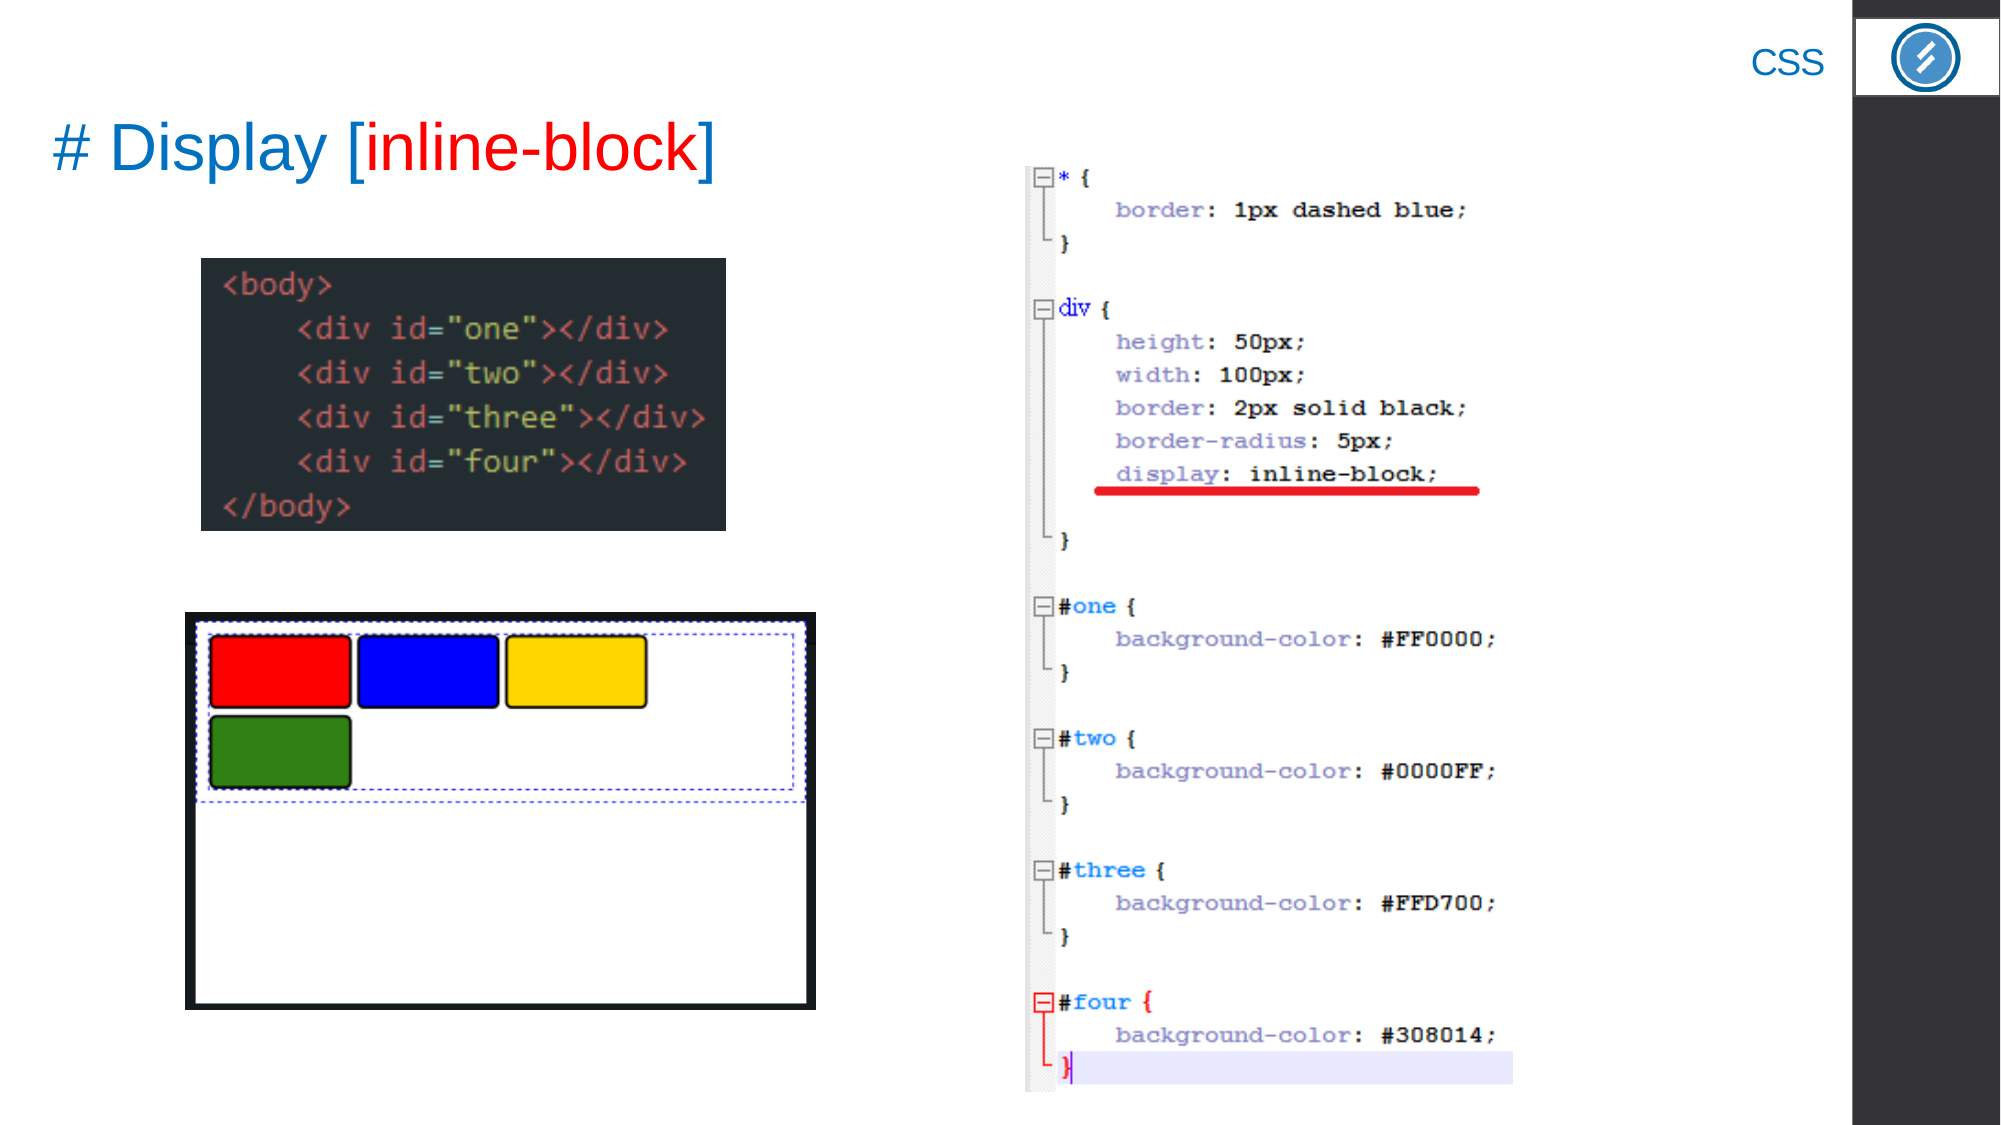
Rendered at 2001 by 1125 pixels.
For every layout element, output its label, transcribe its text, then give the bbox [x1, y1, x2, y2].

picture [1024, 166, 1513, 1093]
picture [185, 612, 816, 1010]
title CSS [1248, 29, 1841, 91]
text_box # Display [inline-block] [38, 95, 732, 191]
picture [1890, 23, 1963, 93]
text_box [1853, 17, 2000, 97]
picture [200, 258, 726, 532]
